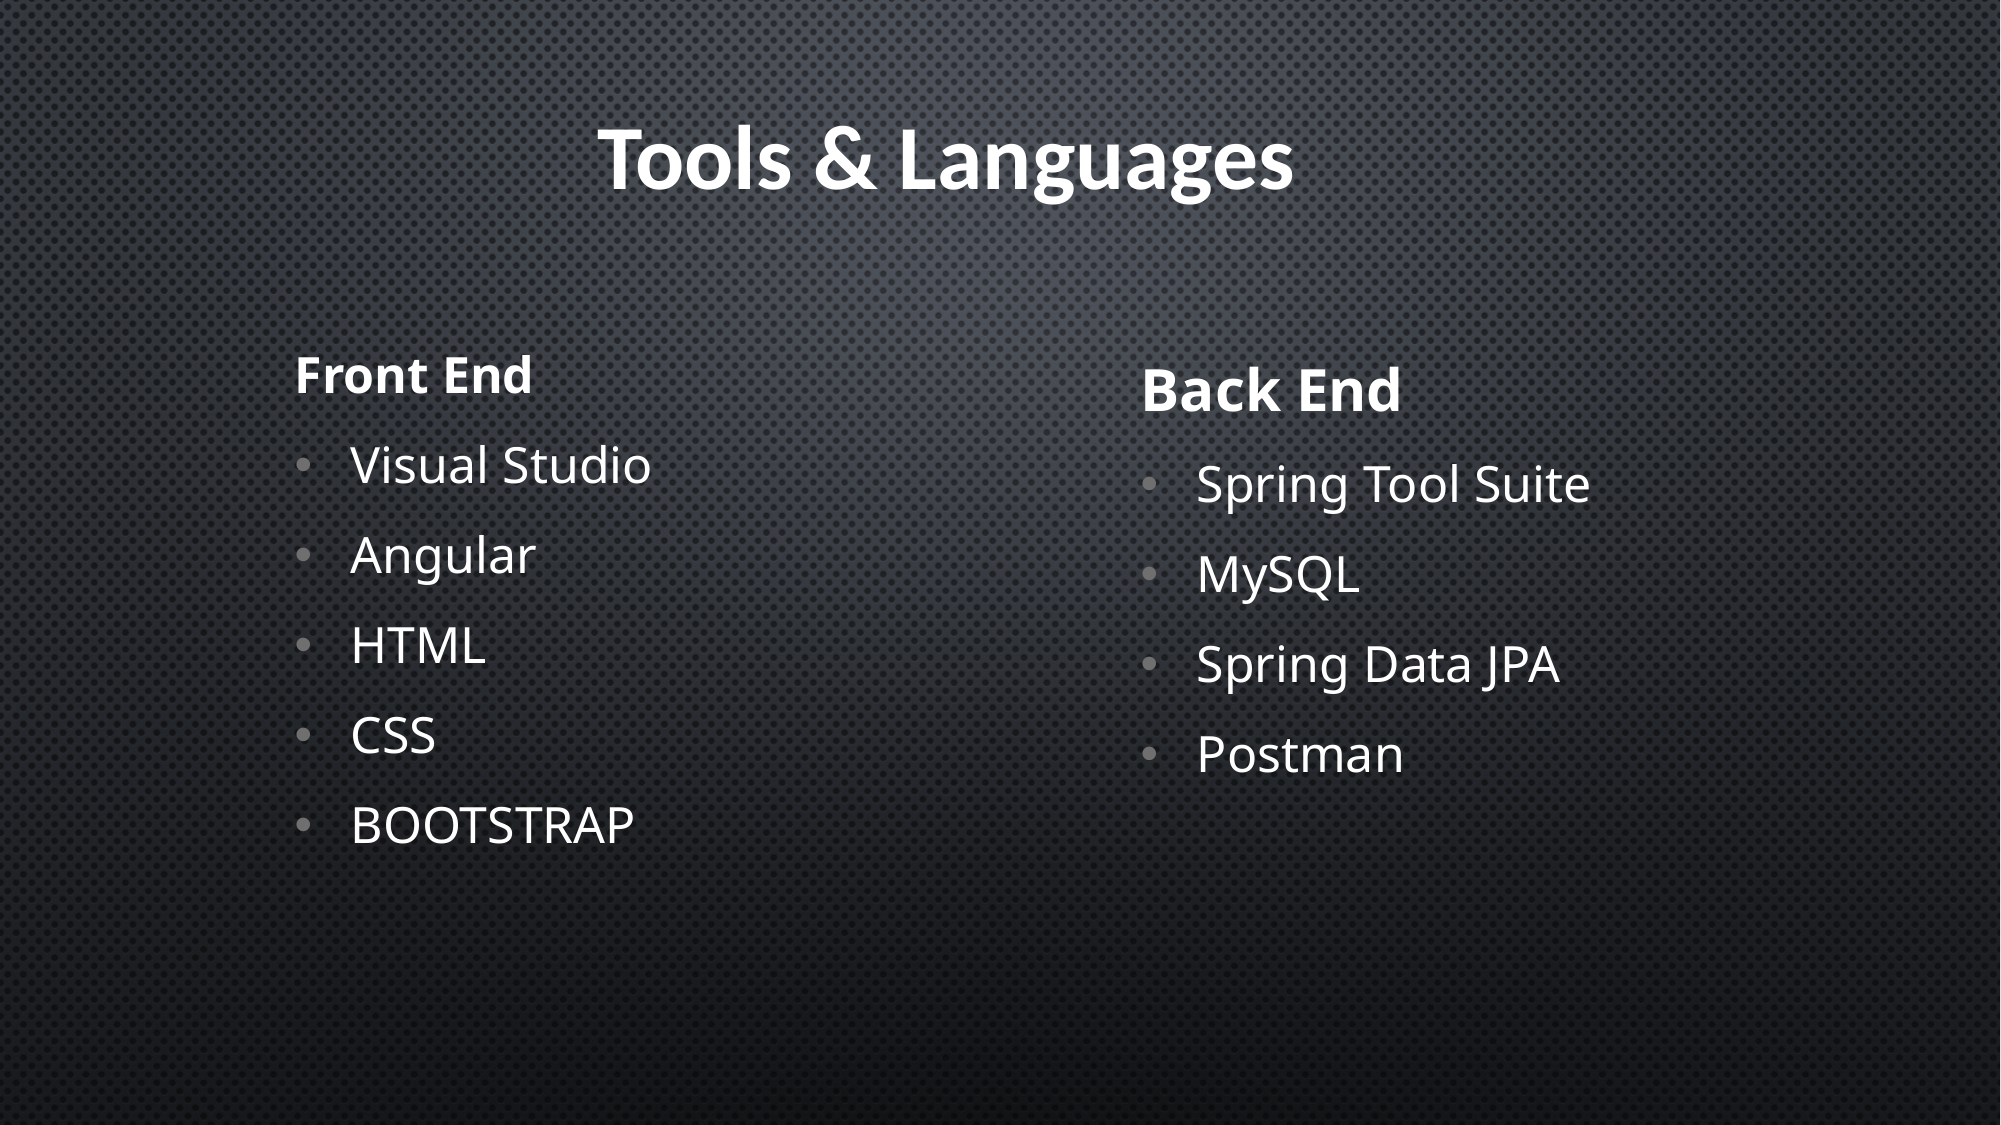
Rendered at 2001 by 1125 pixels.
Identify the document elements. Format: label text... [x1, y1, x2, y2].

text_box Front End Visual Studio Angular HTML CSS BOOTSTRAP [279, 306, 690, 1042]
text_box Back End Spring Tool Suite MySQL Spring Data JPA Postman [1125, 310, 1698, 948]
text_box Tools & Languages [440, 90, 1474, 215]
